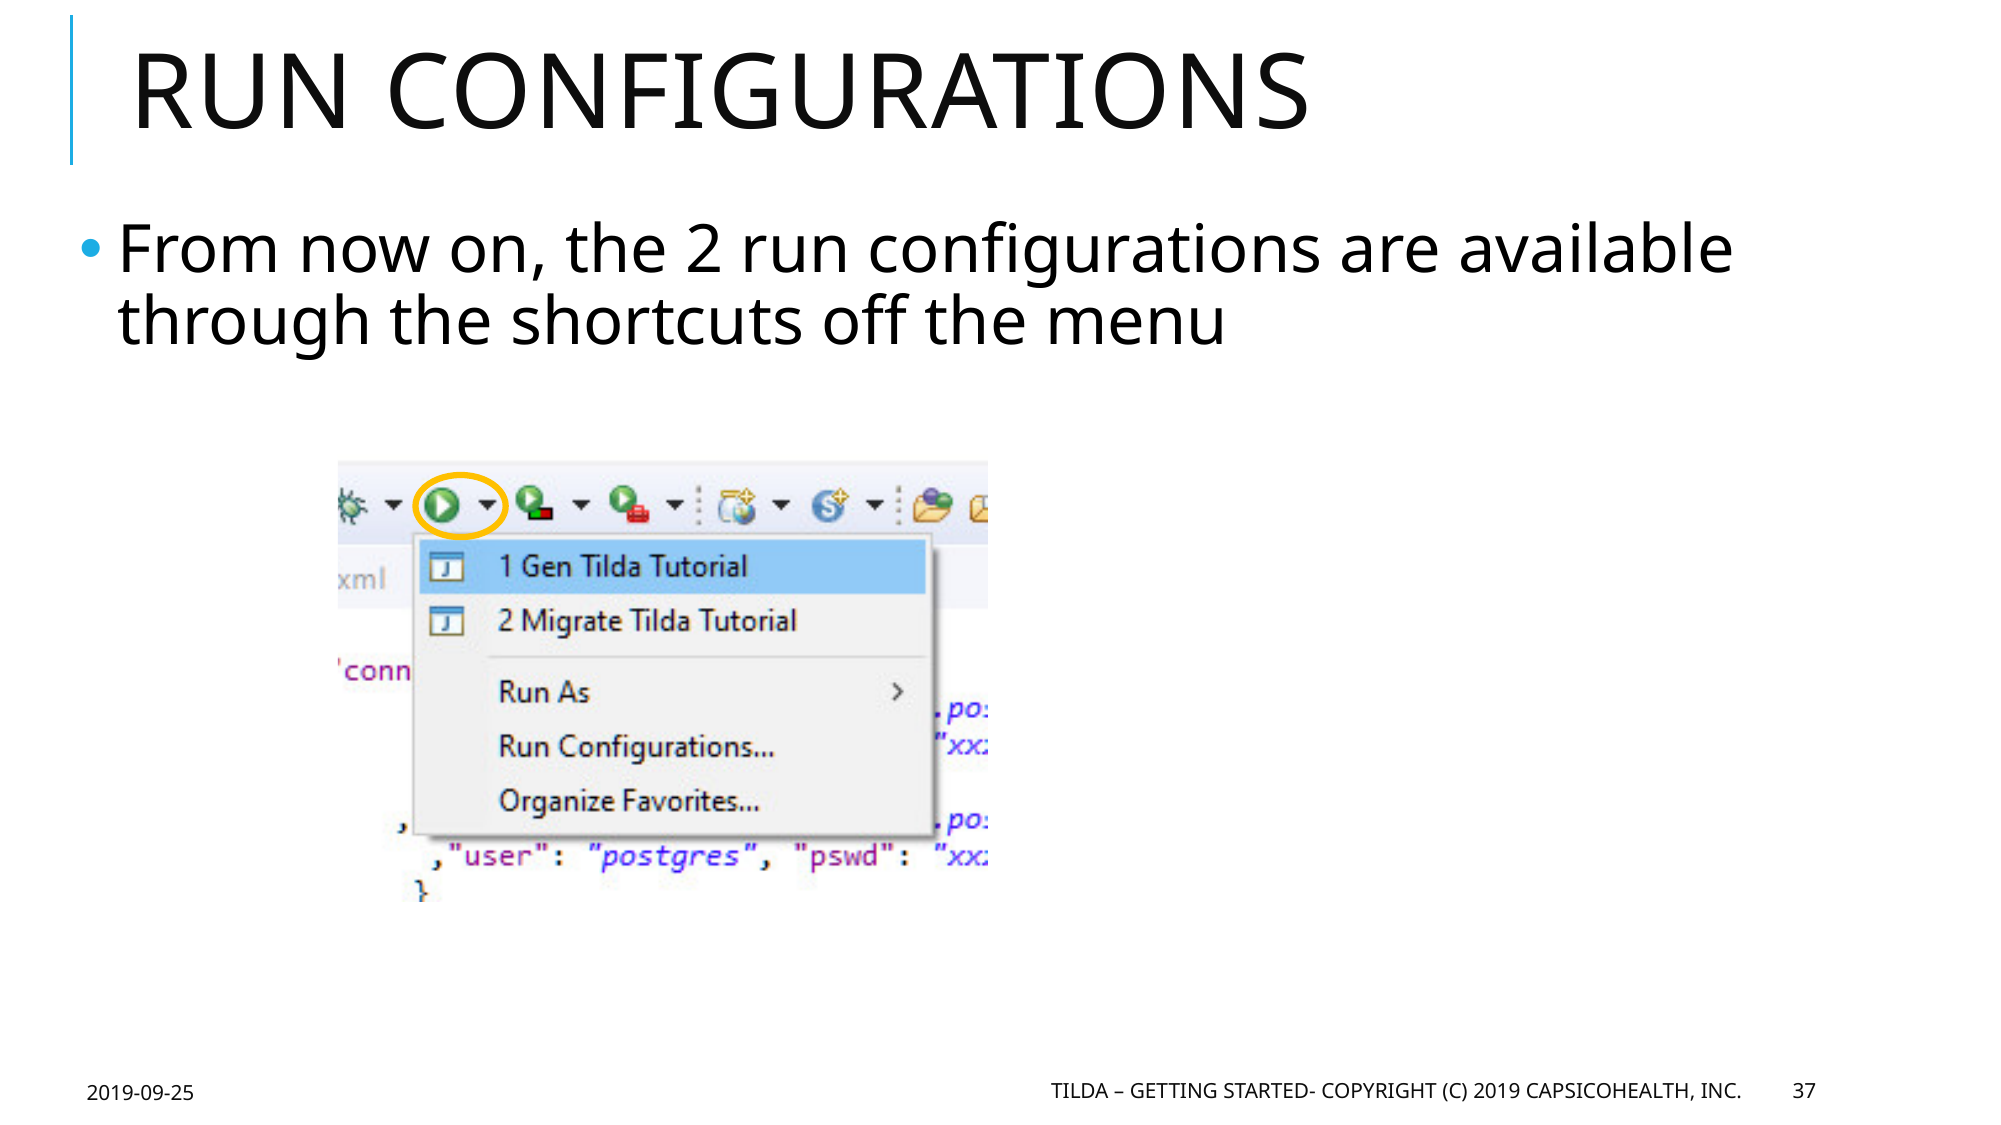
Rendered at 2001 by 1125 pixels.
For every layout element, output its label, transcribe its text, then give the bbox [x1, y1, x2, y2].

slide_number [71, 1077, 522, 1107]
slide_number 37 [1777, 1077, 1938, 1107]
list From now on, the 2 run configurations are available through the shortcuts off the menu [71, 207, 1938, 1035]
picture [337, 429, 991, 902]
title Run Configurations [114, 34, 1938, 163]
footer Tilda – Getting Started- Copyright (c) 2019 CapsicoHealth, Inc. [559, 1077, 1763, 1107]
